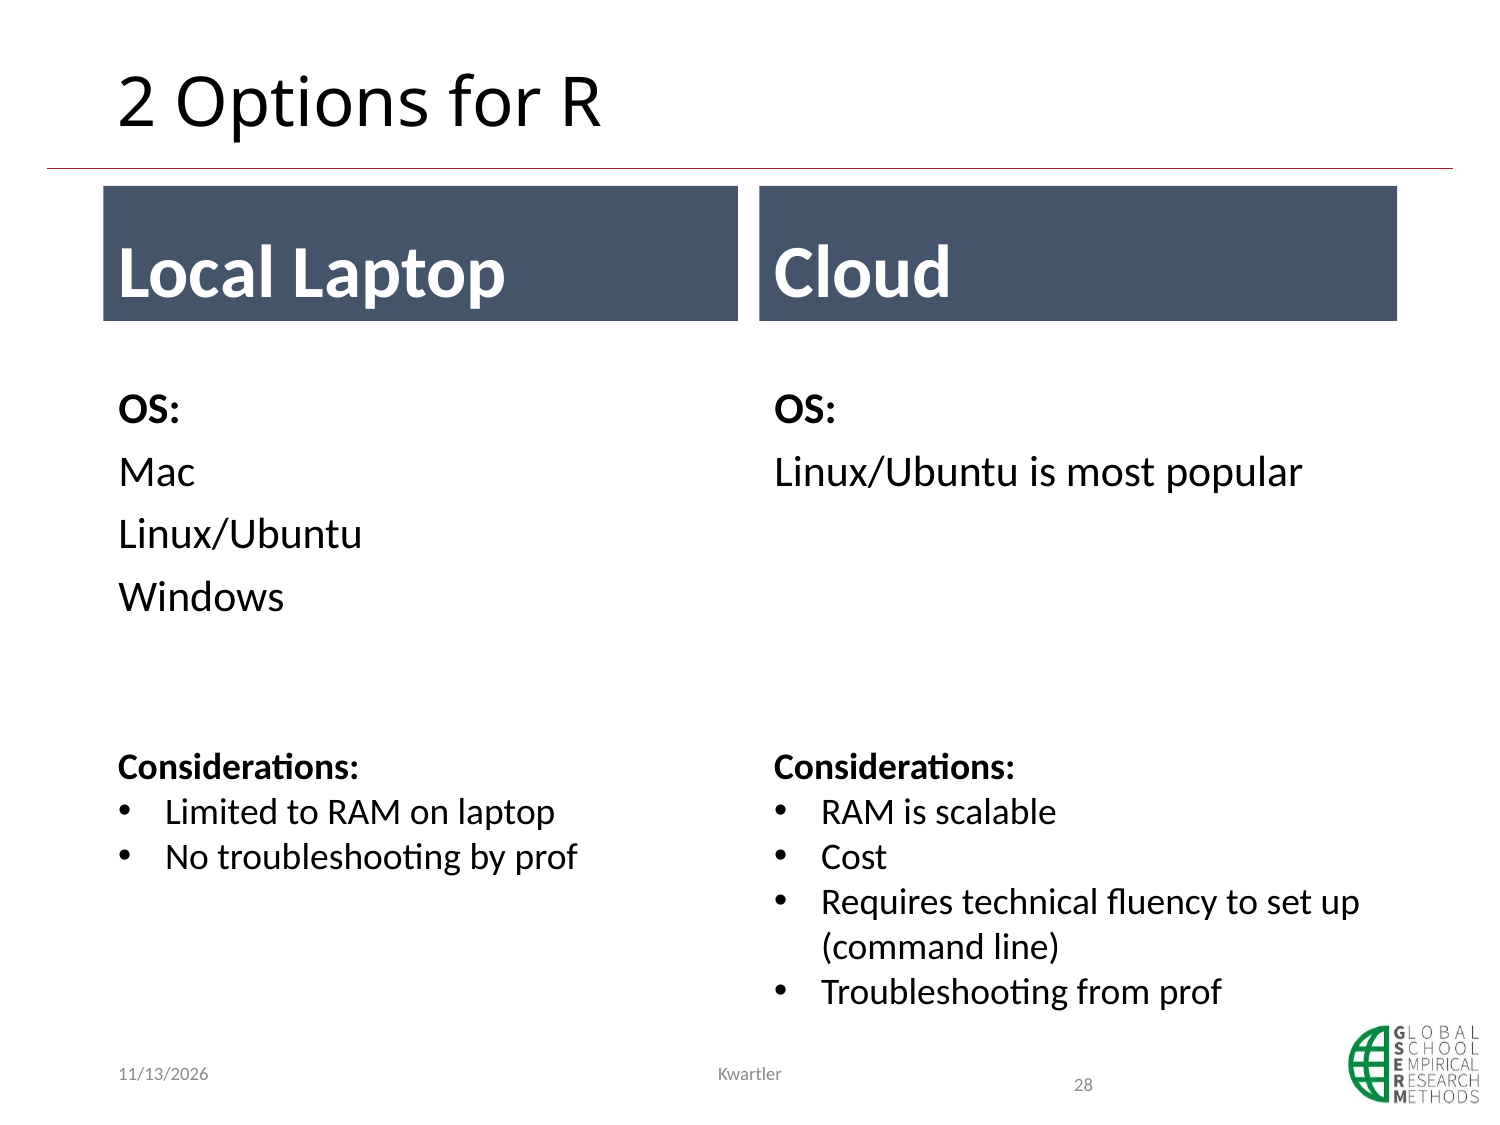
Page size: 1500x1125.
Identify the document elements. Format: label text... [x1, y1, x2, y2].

picture [1342, 1017, 1500, 1106]
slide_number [103, 1042, 441, 1103]
text_box Considerations: RAM is scalable Cost Requires technical fluency to set up (command line) Troubleshooting from prof [759, 734, 1402, 1065]
text_box Considerations: Limited to RAM on laptop No troubleshooting by prof [103, 734, 712, 930]
list OS: Linux/Ubuntu is most popular [759, 377, 1398, 515]
footer Kwartler [496, 1042, 1004, 1103]
list OS: Mac Linux/Ubuntu Windows [103, 377, 738, 637]
list Cloud [759, 185, 1398, 321]
slide_number 28 [1059, 1065, 1200, 1103]
list Local Laptop [103, 185, 738, 321]
title 2 Options for R [103, 59, 1397, 157]
